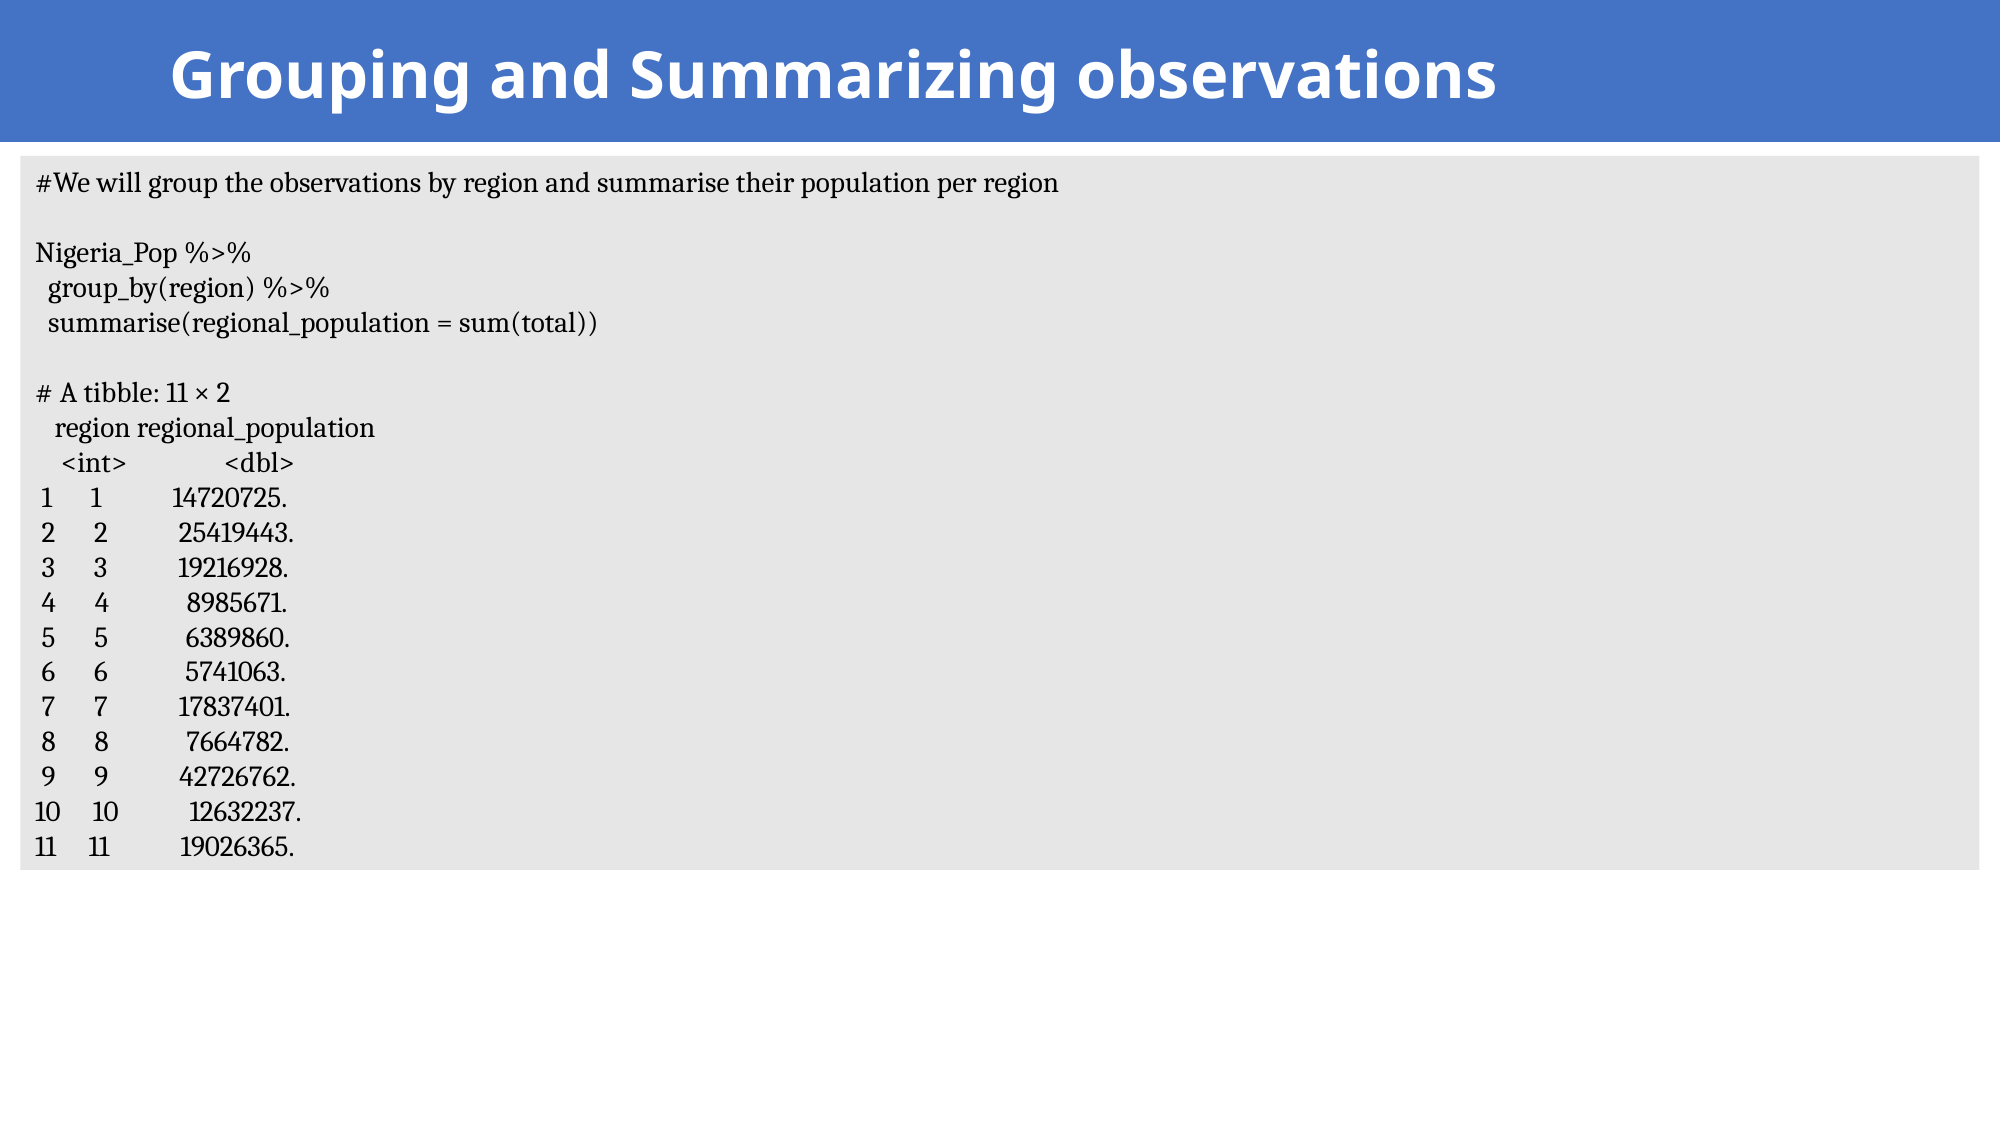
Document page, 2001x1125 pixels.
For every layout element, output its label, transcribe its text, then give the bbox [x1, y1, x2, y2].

text_box #We will group the observations by region and summarise their population per region Nigeria_Pop %>% group_by(region) %>% summarise(regional_population = sum(total)) # A tibble: 11 × 2 region regional_population <int> <dbl> 1 1 14720725. 2 2 25419443. 3 3 19216928. 4 4 8985671. 5 5 6389860. 6 6 5741063. 7 7 17837401. 8 8 7664782. 9 9 42726762. 10 10 12632237. 11 11 19026365. [20, 155, 1980, 870]
text_box Grouping and Summarizing observations [154, 14, 1806, 141]
